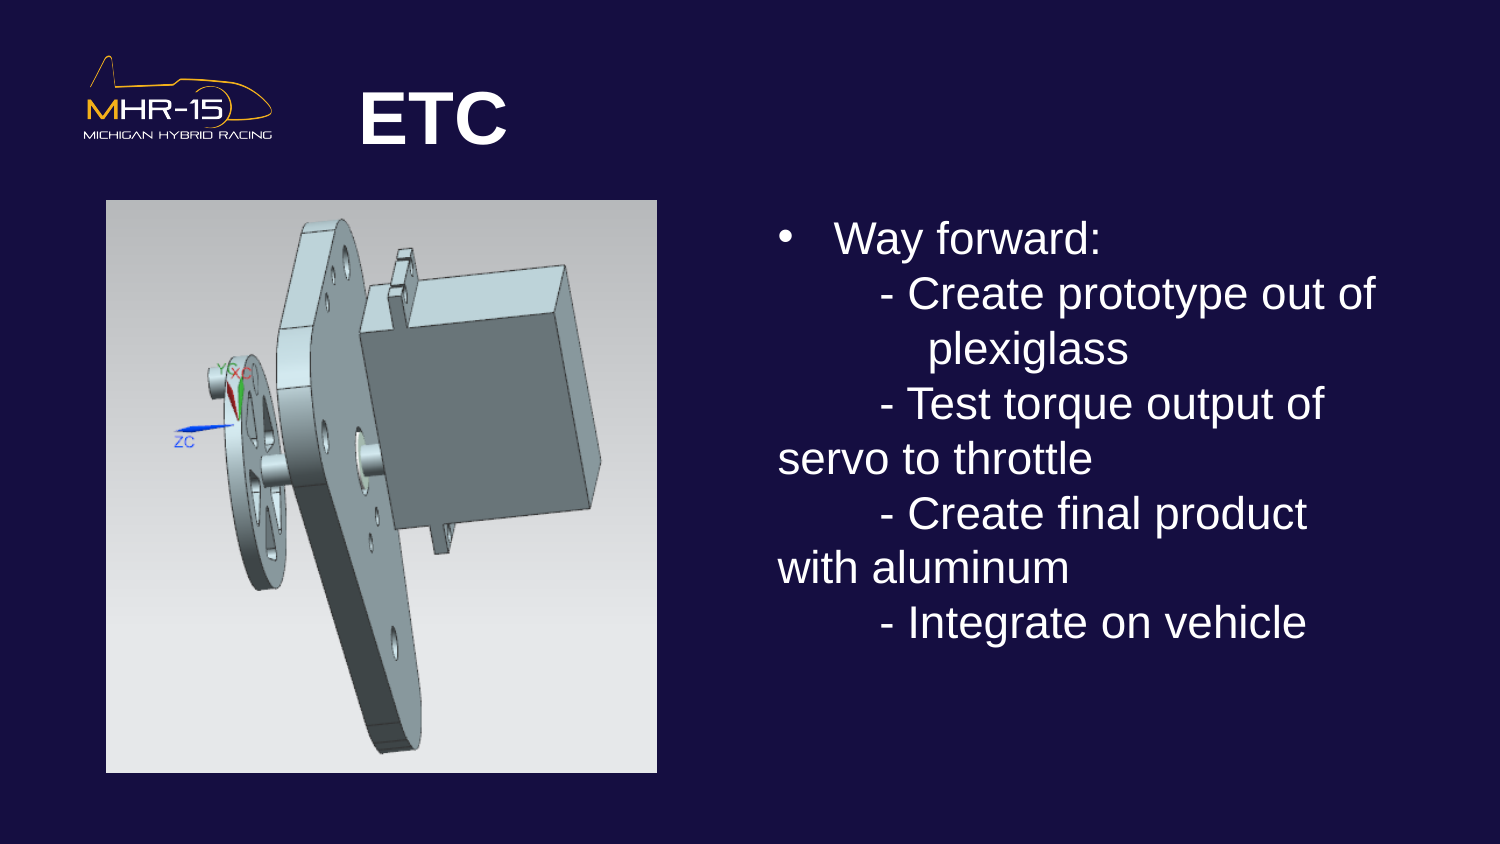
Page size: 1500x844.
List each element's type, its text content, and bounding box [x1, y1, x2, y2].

picture [0, 0, 657, 773]
title ETC [343, 33, 1425, 175]
text_box Way forward: - Create prototype out of plexiglass - Test torque output of servo to throttle - Create final product with aluminum - Integrate on vehicle [762, 200, 1398, 656]
